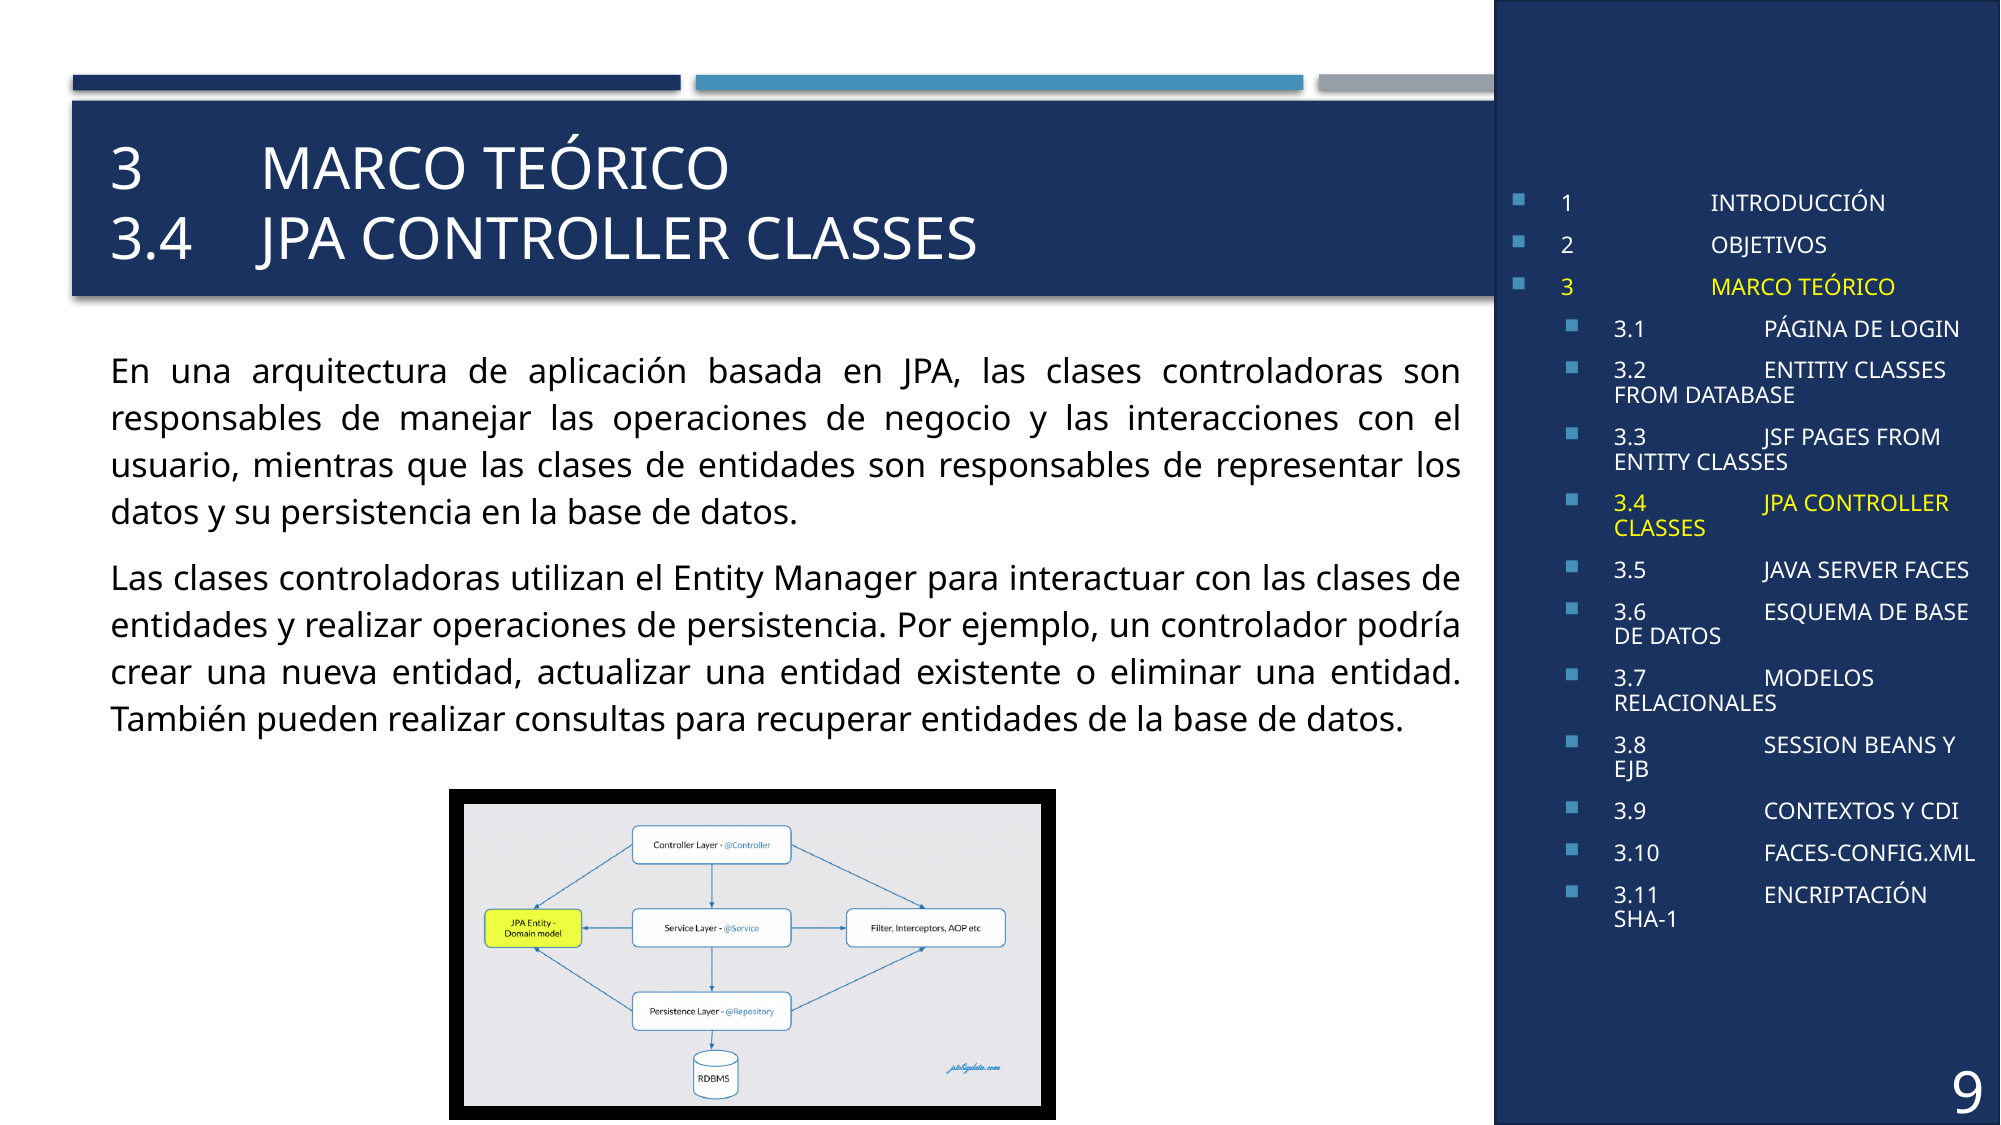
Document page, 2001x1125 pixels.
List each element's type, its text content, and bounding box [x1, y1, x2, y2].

picture [463, 803, 1042, 1107]
list En una arquitectura de aplicación basada en JPA, las clases controladoras son responsables de manejar las operaciones de negocio y las interacciones con el usuario, mientras que las clases de entidades son responsables de representar los datos y su persistencia en la base de datos. Las clases controladoras utilizan el Entity Manager para interactuar con las clases de entidades y realizar operaciones de persistencia. Por ejemplo, un controlador podría crear una nueva entidad, actualizar una entidad existente o eliminar una entidad. También pueden realizar consultas para recuperar entidades de la base de datos. [95, 313, 1476, 769]
slide_number 9 [1827, 1065, 2000, 1125]
text_box 1 INTRODUCCIÓN 2 OBJETIVOS 3 MARCO TEÓRICO 3.1 PÁGINA DE LOGIN 3.2 ENTITIY CLASSES FROM DATABASE 3.3 JSF PAGES FROM ENTITY CLASSES 3.4 JPA CONTROLLER CLASSES 3.5 JAVA SERVER FACES 3.6 ESQUEMA DE BASE DE DATOS 3.7 MODELOS RELACIONALES 3.8 SESSION BEANS Y EJB 3.9 CONTEXTOS Y CDI 3.10 FACES-CONFIG.XML 3.11 ENCRIPTACIÓN SHA-1 [1494, 0, 2000, 1125]
title 3 MARCO TEÓRICO 3.4 JPA CONTROLLER CLASSES [95, 112, 1494, 279]
